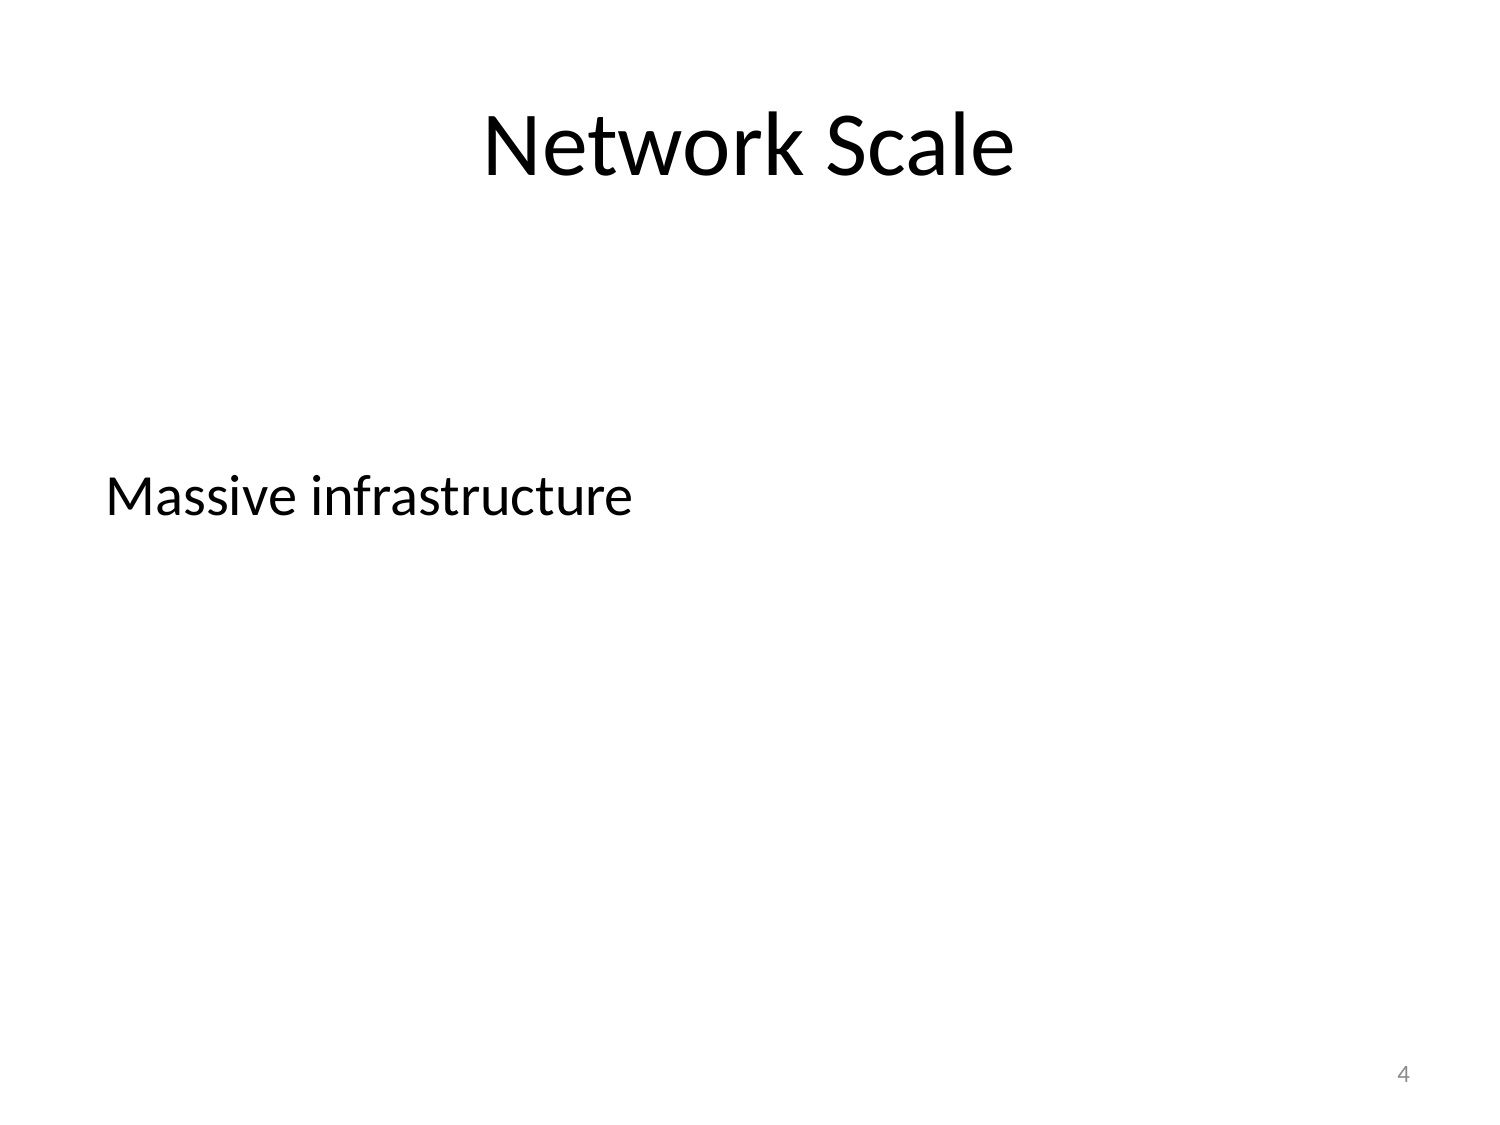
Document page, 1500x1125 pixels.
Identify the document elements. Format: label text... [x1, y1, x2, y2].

text_box Massive infrastructure [90, 449, 650, 534]
title Network Scale [75, 45, 1425, 233]
slide_number 4 [1074, 1042, 1425, 1103]
